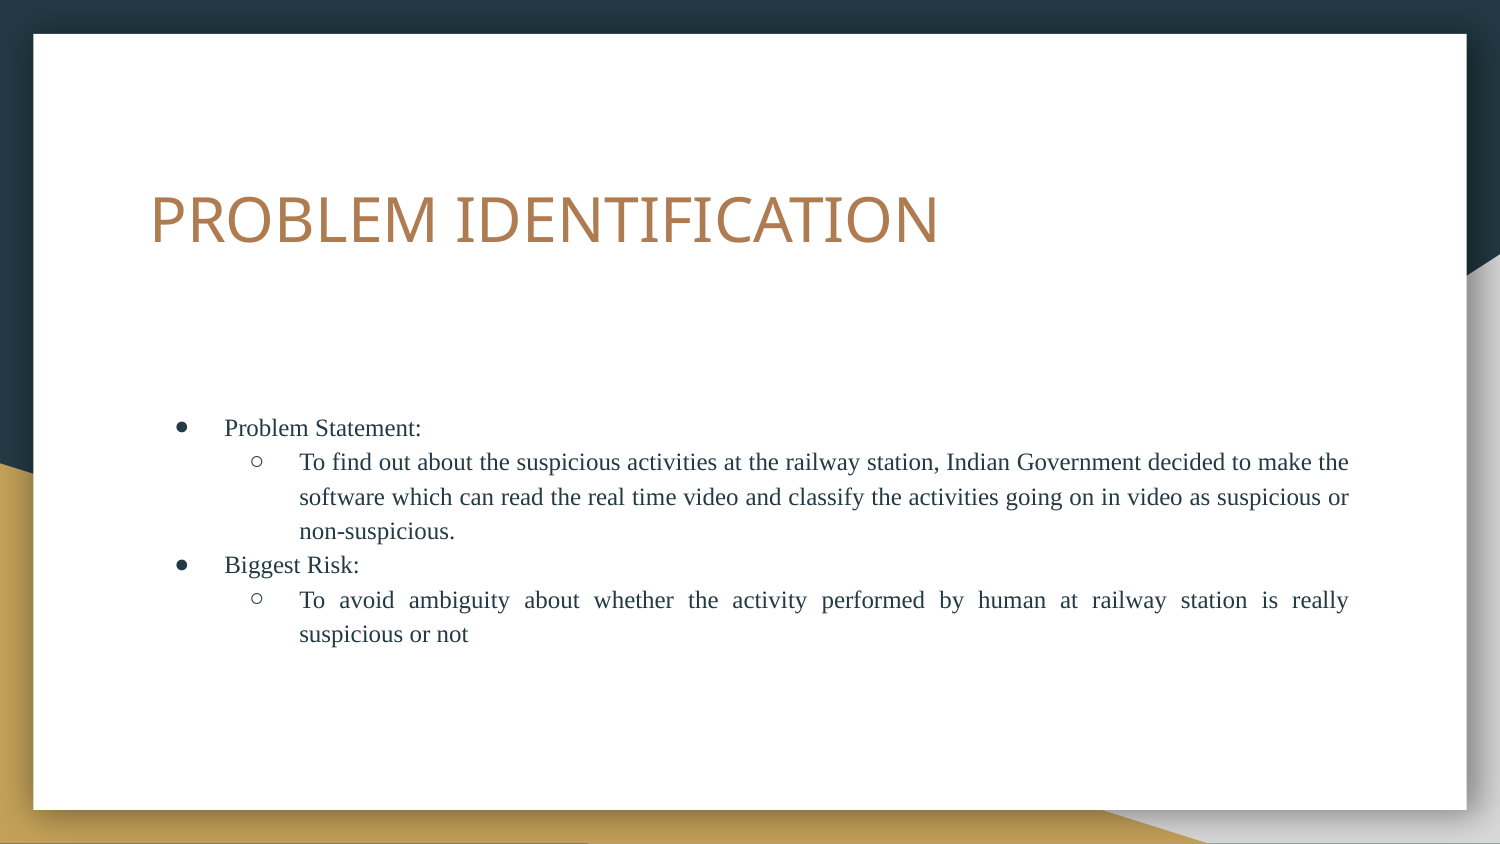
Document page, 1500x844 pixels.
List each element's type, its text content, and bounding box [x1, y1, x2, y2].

list Problem Statement: To find out about the suspicious activities at the railway station, Indian Government decided to make the software which can read the real time video and classify the activities going on in video as suspicious or non-suspicious. Biggest Risk: To avoid ambiguity about whether the activity performed by human at railway station is really suspicious or not [134, 326, 1366, 729]
title PROBLEM IDENTIFICATION [134, 138, 1366, 296]
